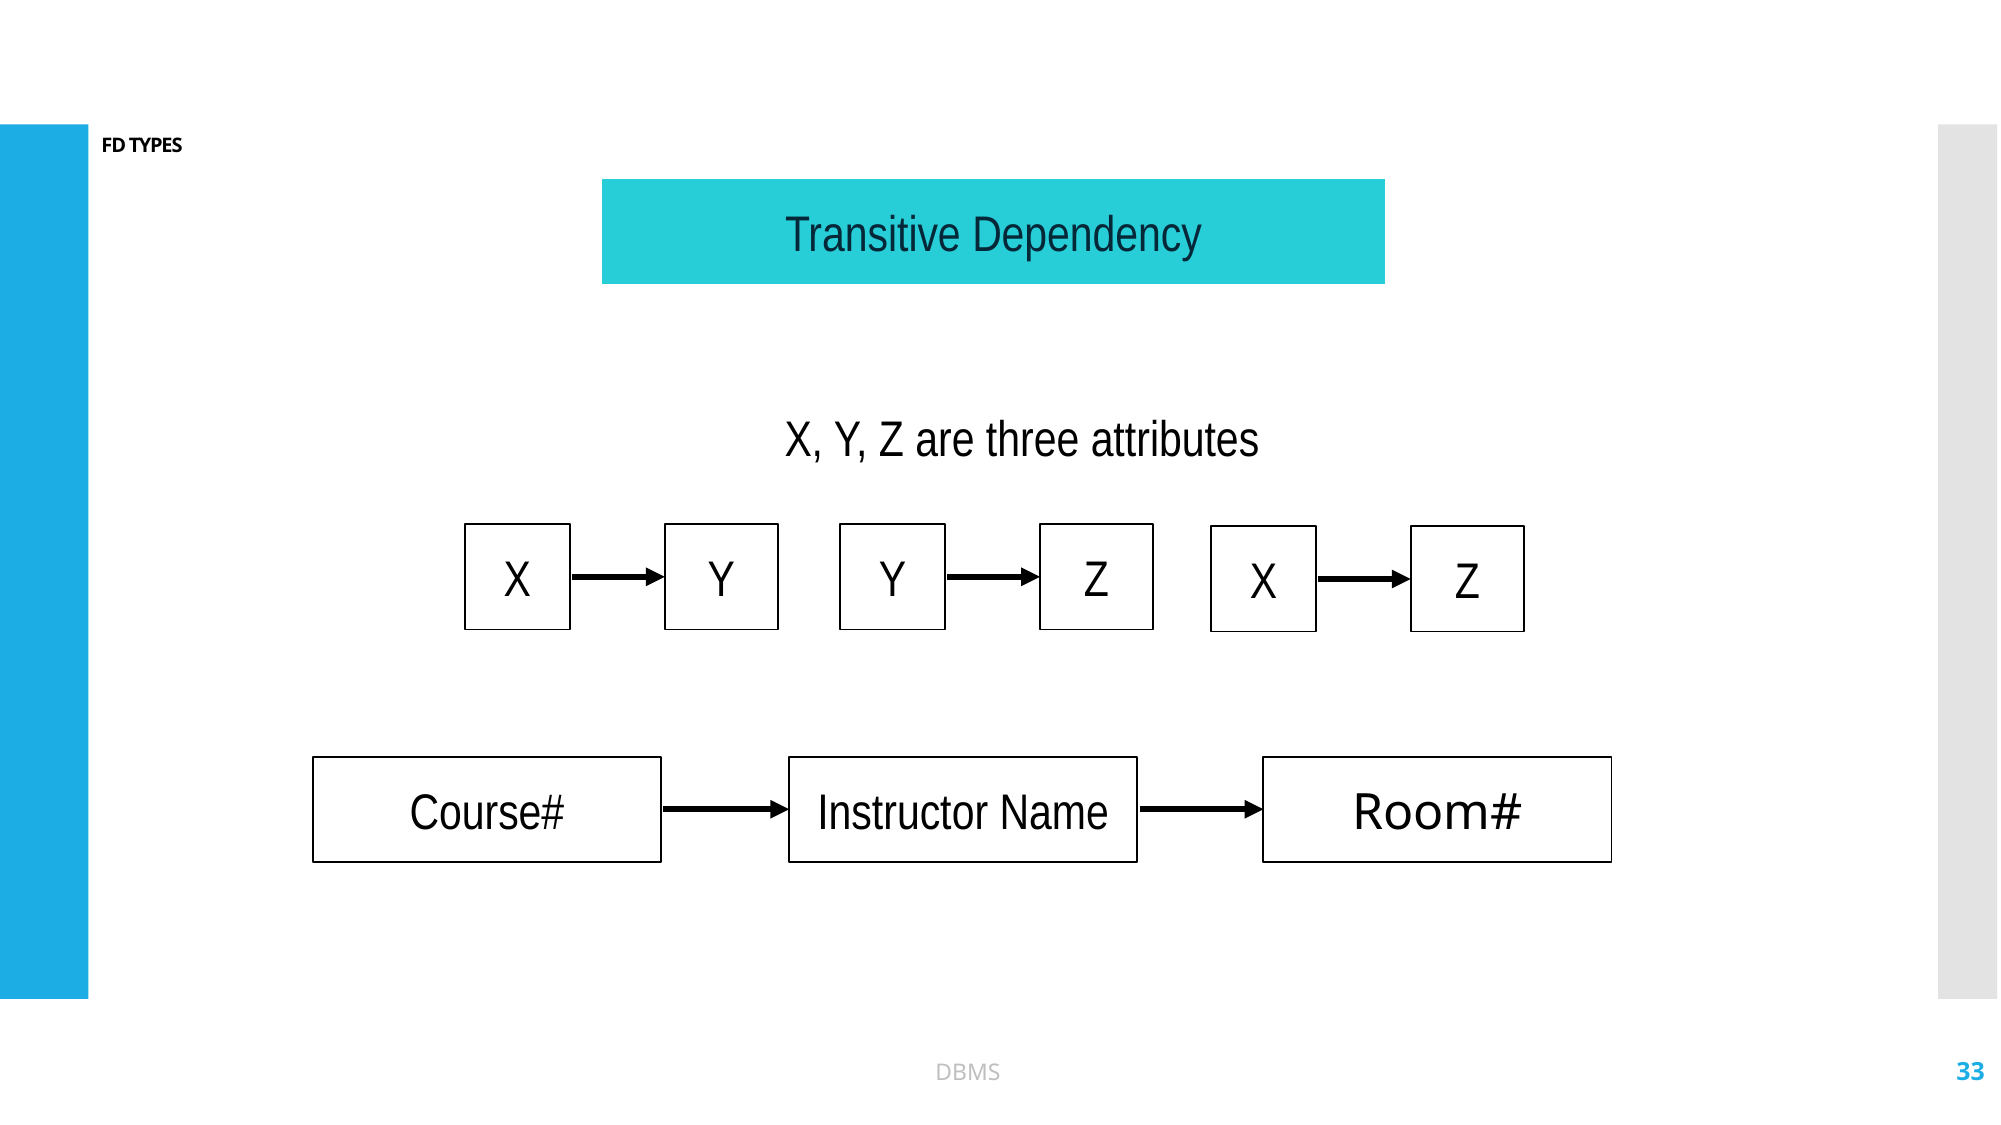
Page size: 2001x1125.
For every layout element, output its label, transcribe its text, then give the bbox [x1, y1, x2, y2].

text_box X [464, 523, 571, 630]
text_box Course# [312, 756, 662, 863]
text_box Y [839, 523, 946, 630]
text_box Instructor Name [788, 756, 1138, 863]
slide_number 33 [1748, 1042, 2000, 1103]
text_box X, Y, Z are three attributes [583, 398, 1462, 474]
text_box Z [1039, 523, 1154, 630]
footer DBMS [493, 1044, 1443, 1103]
text_box Y [664, 523, 779, 630]
text_box Room# [1262, 756, 1612, 863]
text_box Z [1410, 525, 1525, 632]
title FD TYPES [86, 128, 1653, 189]
text_box X [1210, 525, 1317, 632]
text_box Transitive Dependency [601, 189, 1386, 285]
